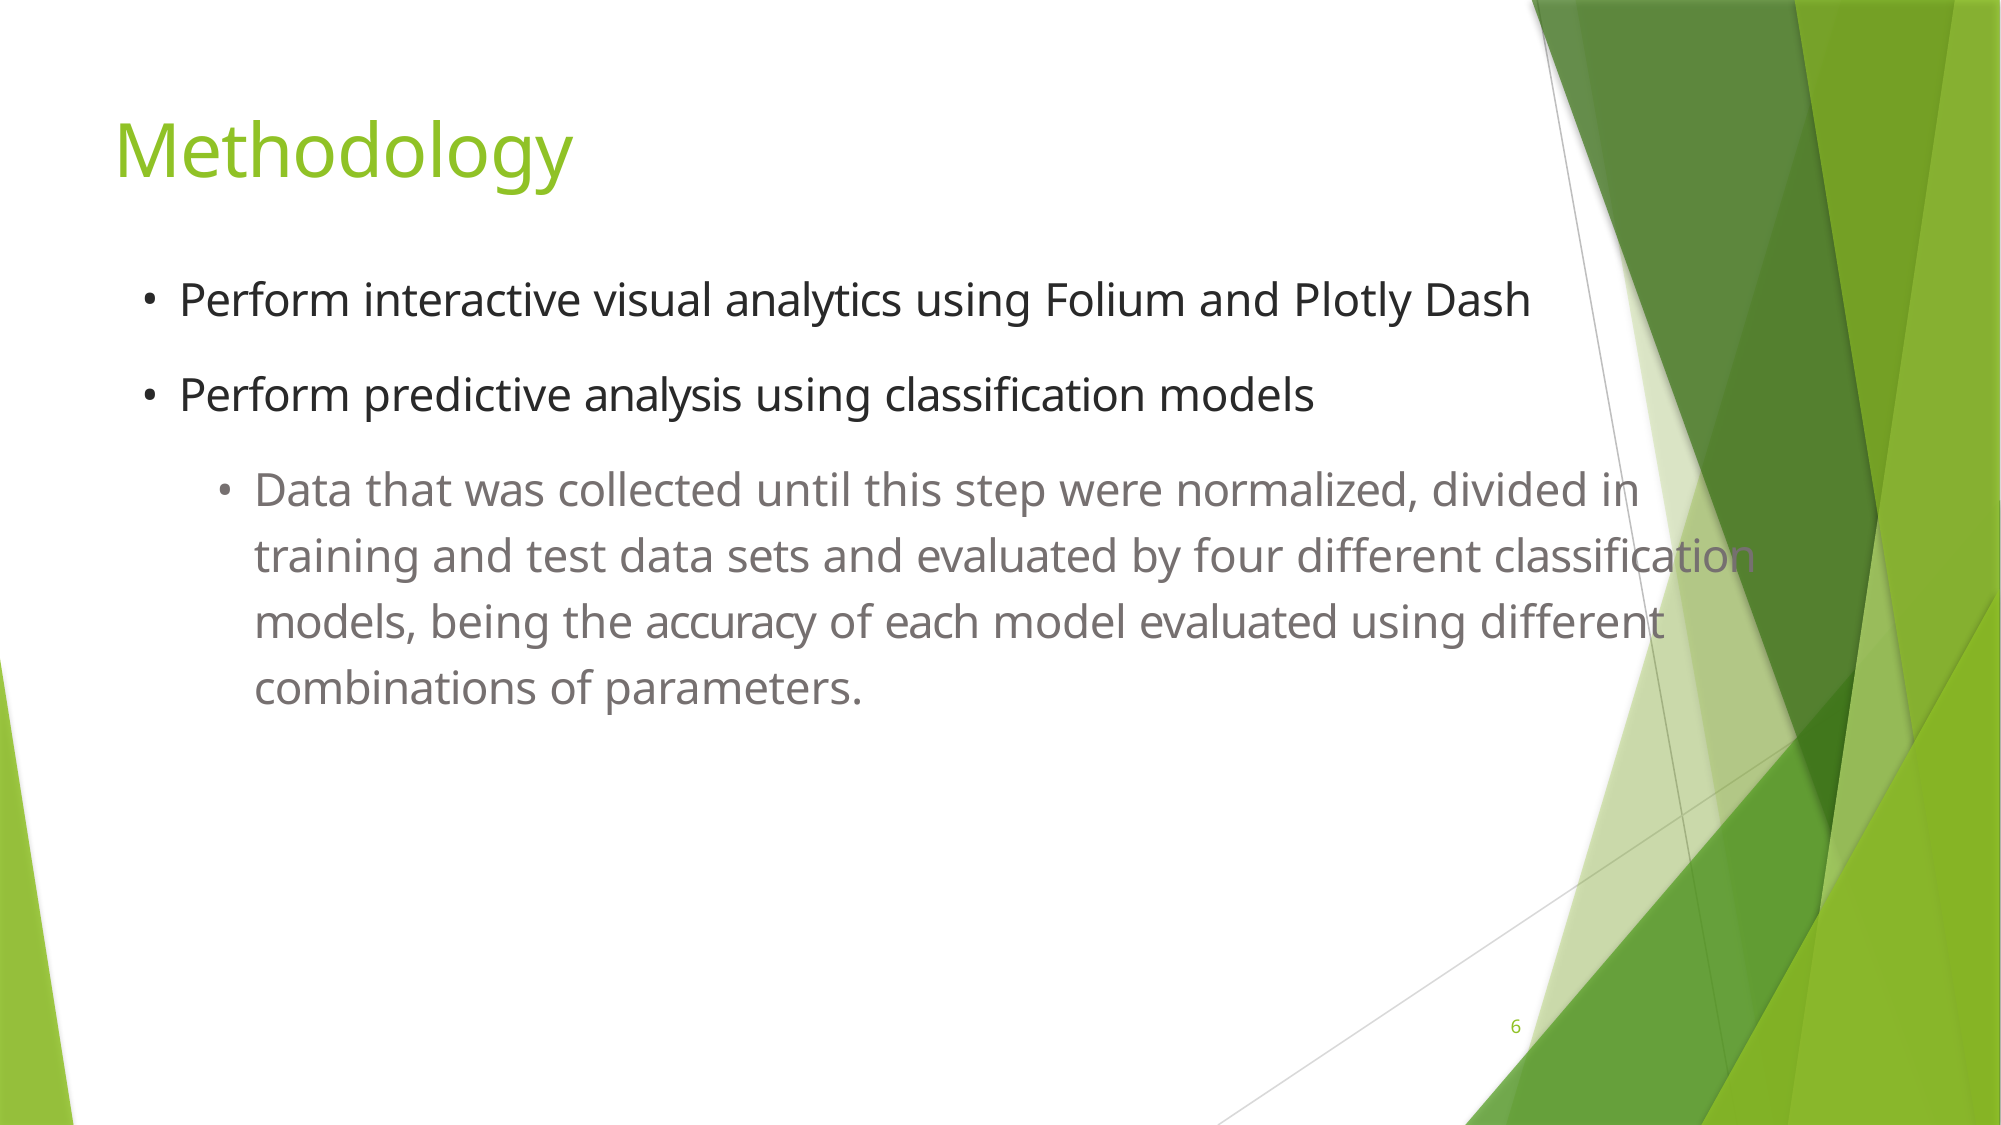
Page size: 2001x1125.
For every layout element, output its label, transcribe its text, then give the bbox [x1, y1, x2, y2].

text_box Perform interactive visual analytics using Folium and Plotly Dash Perform predictive analysis using classification models Data that was collected until this step were normalized, divided in training and test data sets and evaluated by four different classification models, being the accuracy of each model evaluated using different combinations of parameters. [139, 268, 1771, 714]
title Methodology [111, 99, 1522, 290]
slide_number 6 [1409, 694, 1522, 1125]
